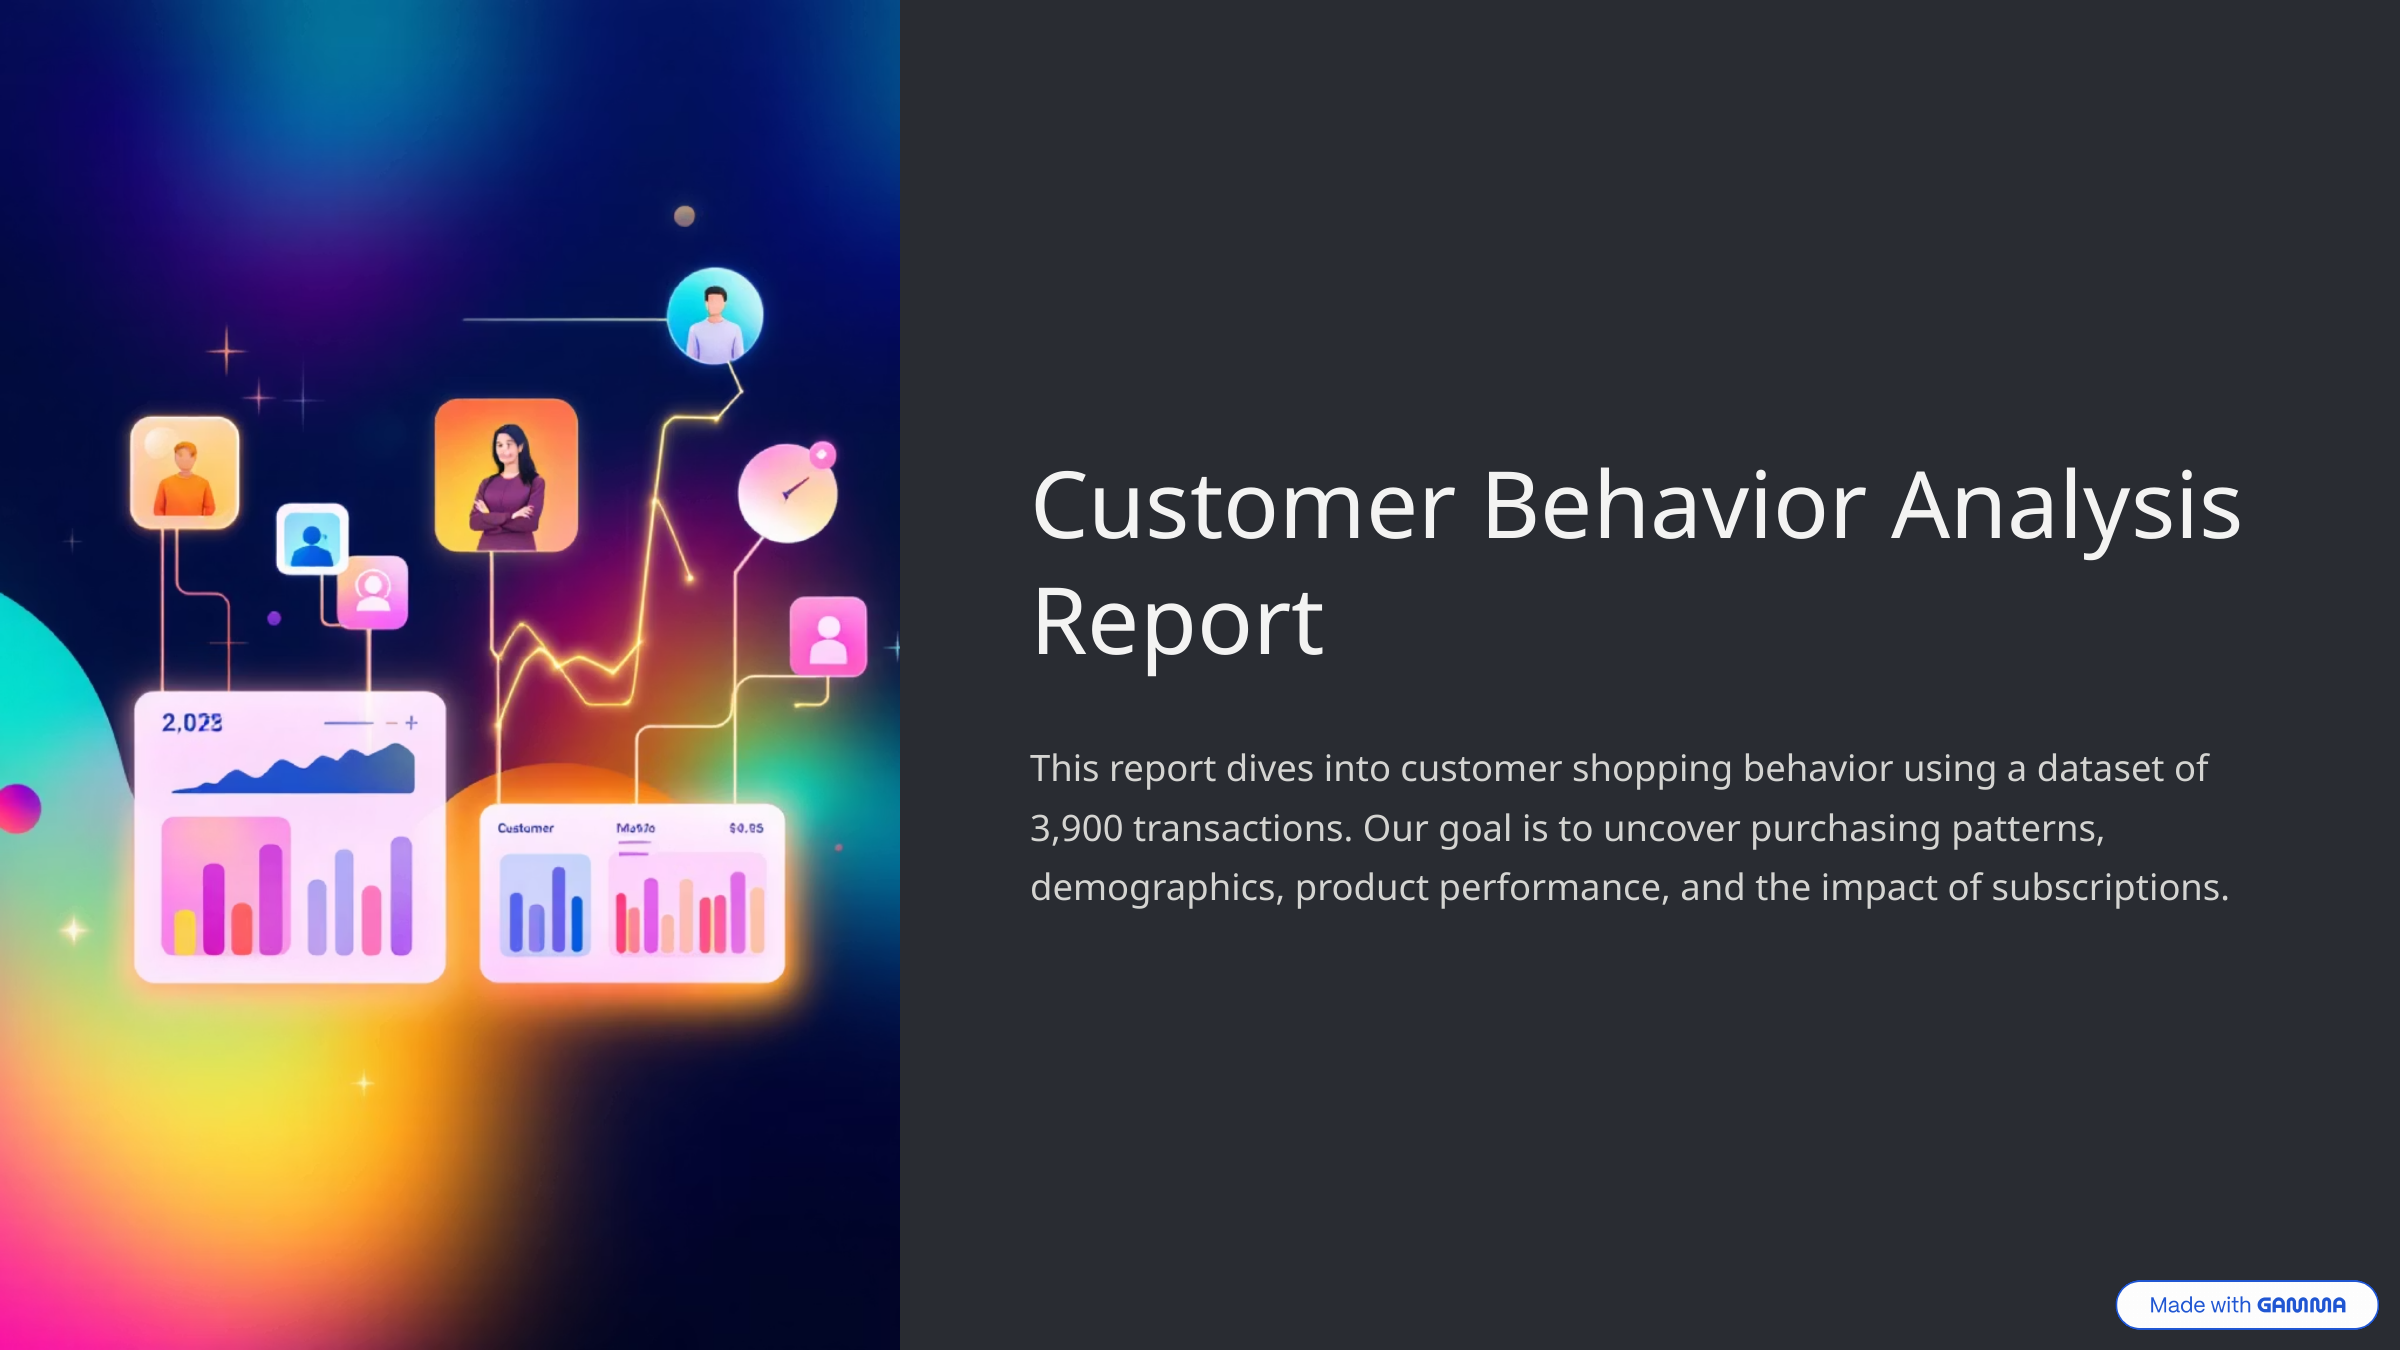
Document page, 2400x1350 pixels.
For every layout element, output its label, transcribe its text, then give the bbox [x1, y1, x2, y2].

text_box Customer Behavior Analysis Report [1030, 441, 2270, 674]
text_box This report dives into customer shopping behavior using a dataset of 3,900 transactions. Our goal is to uncover purchasing patterns, demographics, product performance, and the impact of subscriptions. [1030, 729, 2270, 909]
picture [2106, 1271, 2389, 1339]
picture [0, 0, 900, 1350]
